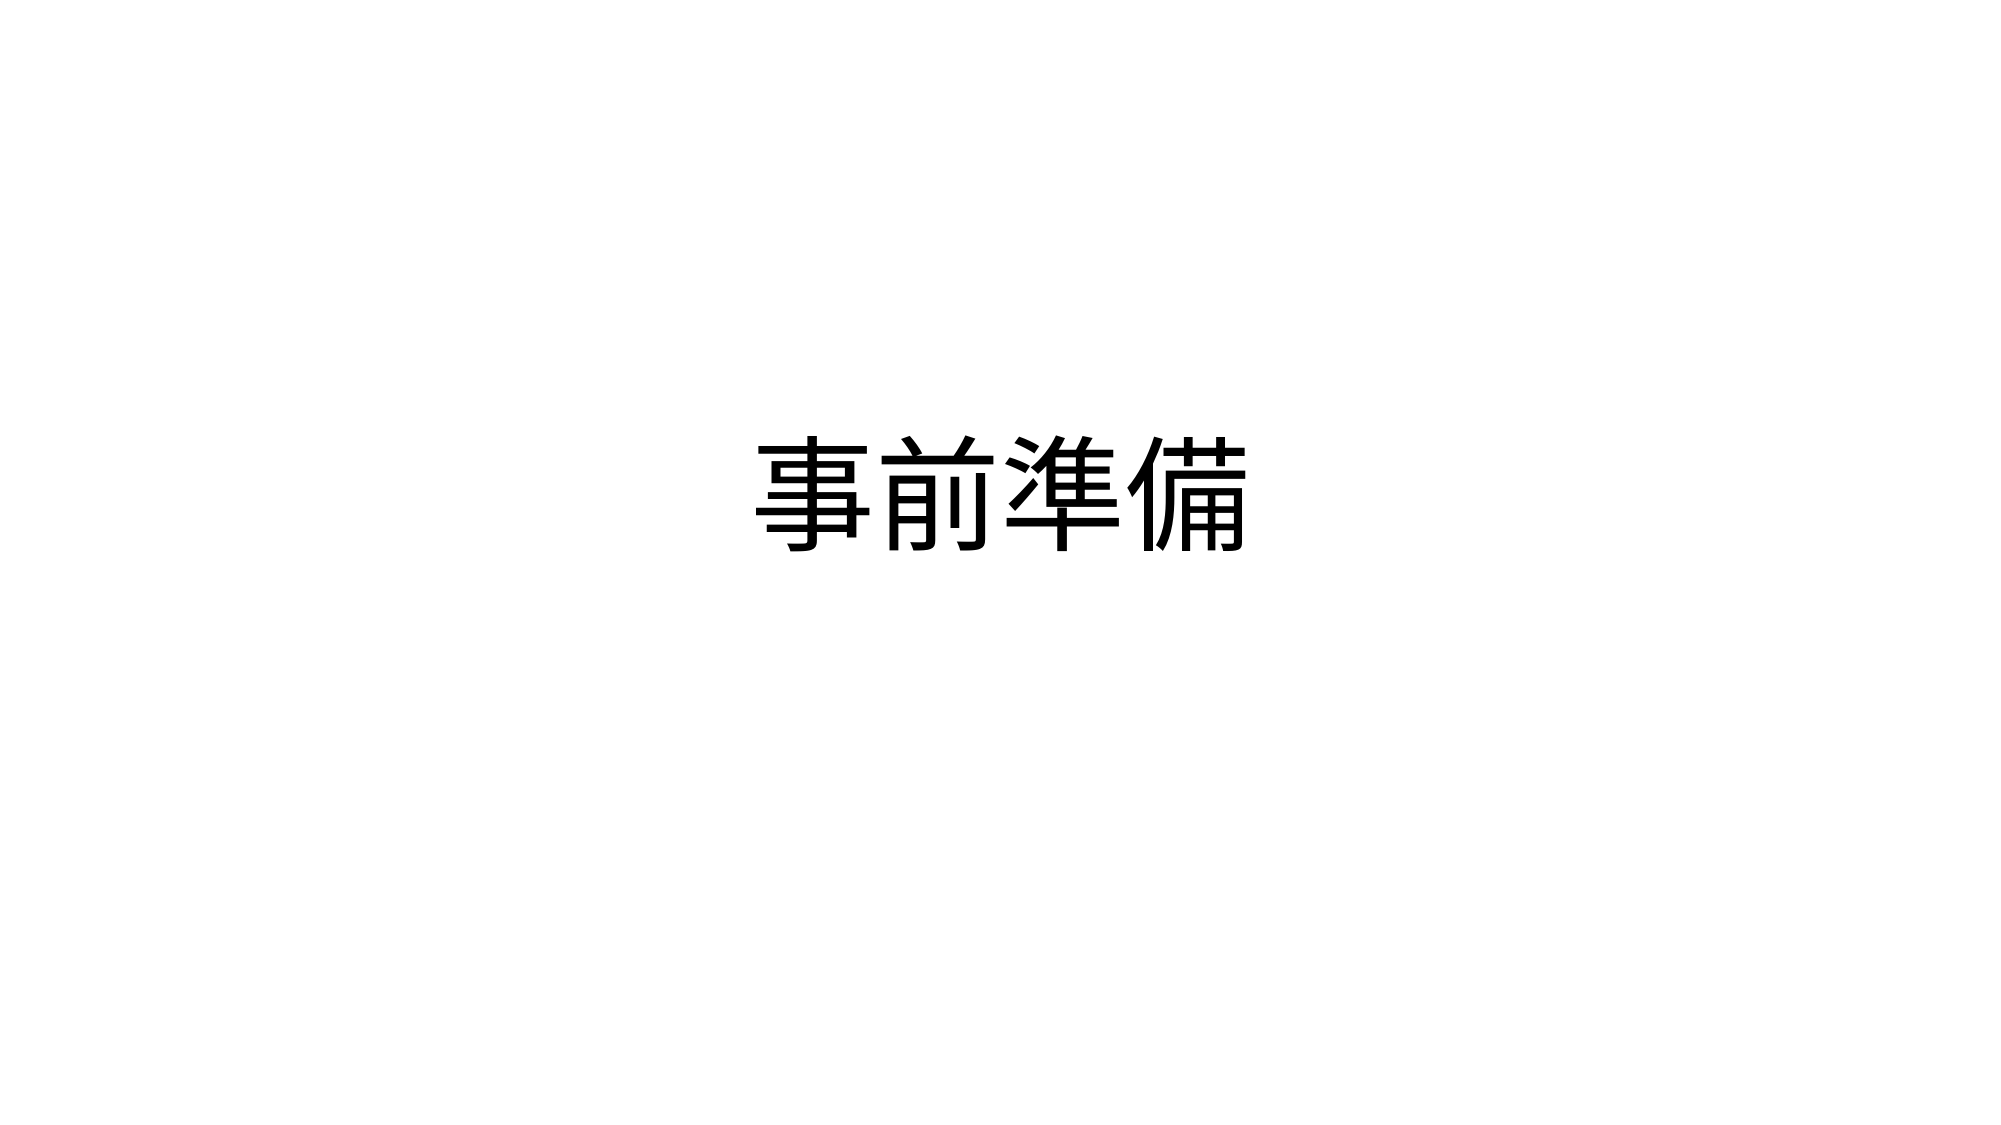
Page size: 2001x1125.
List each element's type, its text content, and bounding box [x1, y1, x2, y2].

title 事前準備 [249, 184, 1750, 576]
